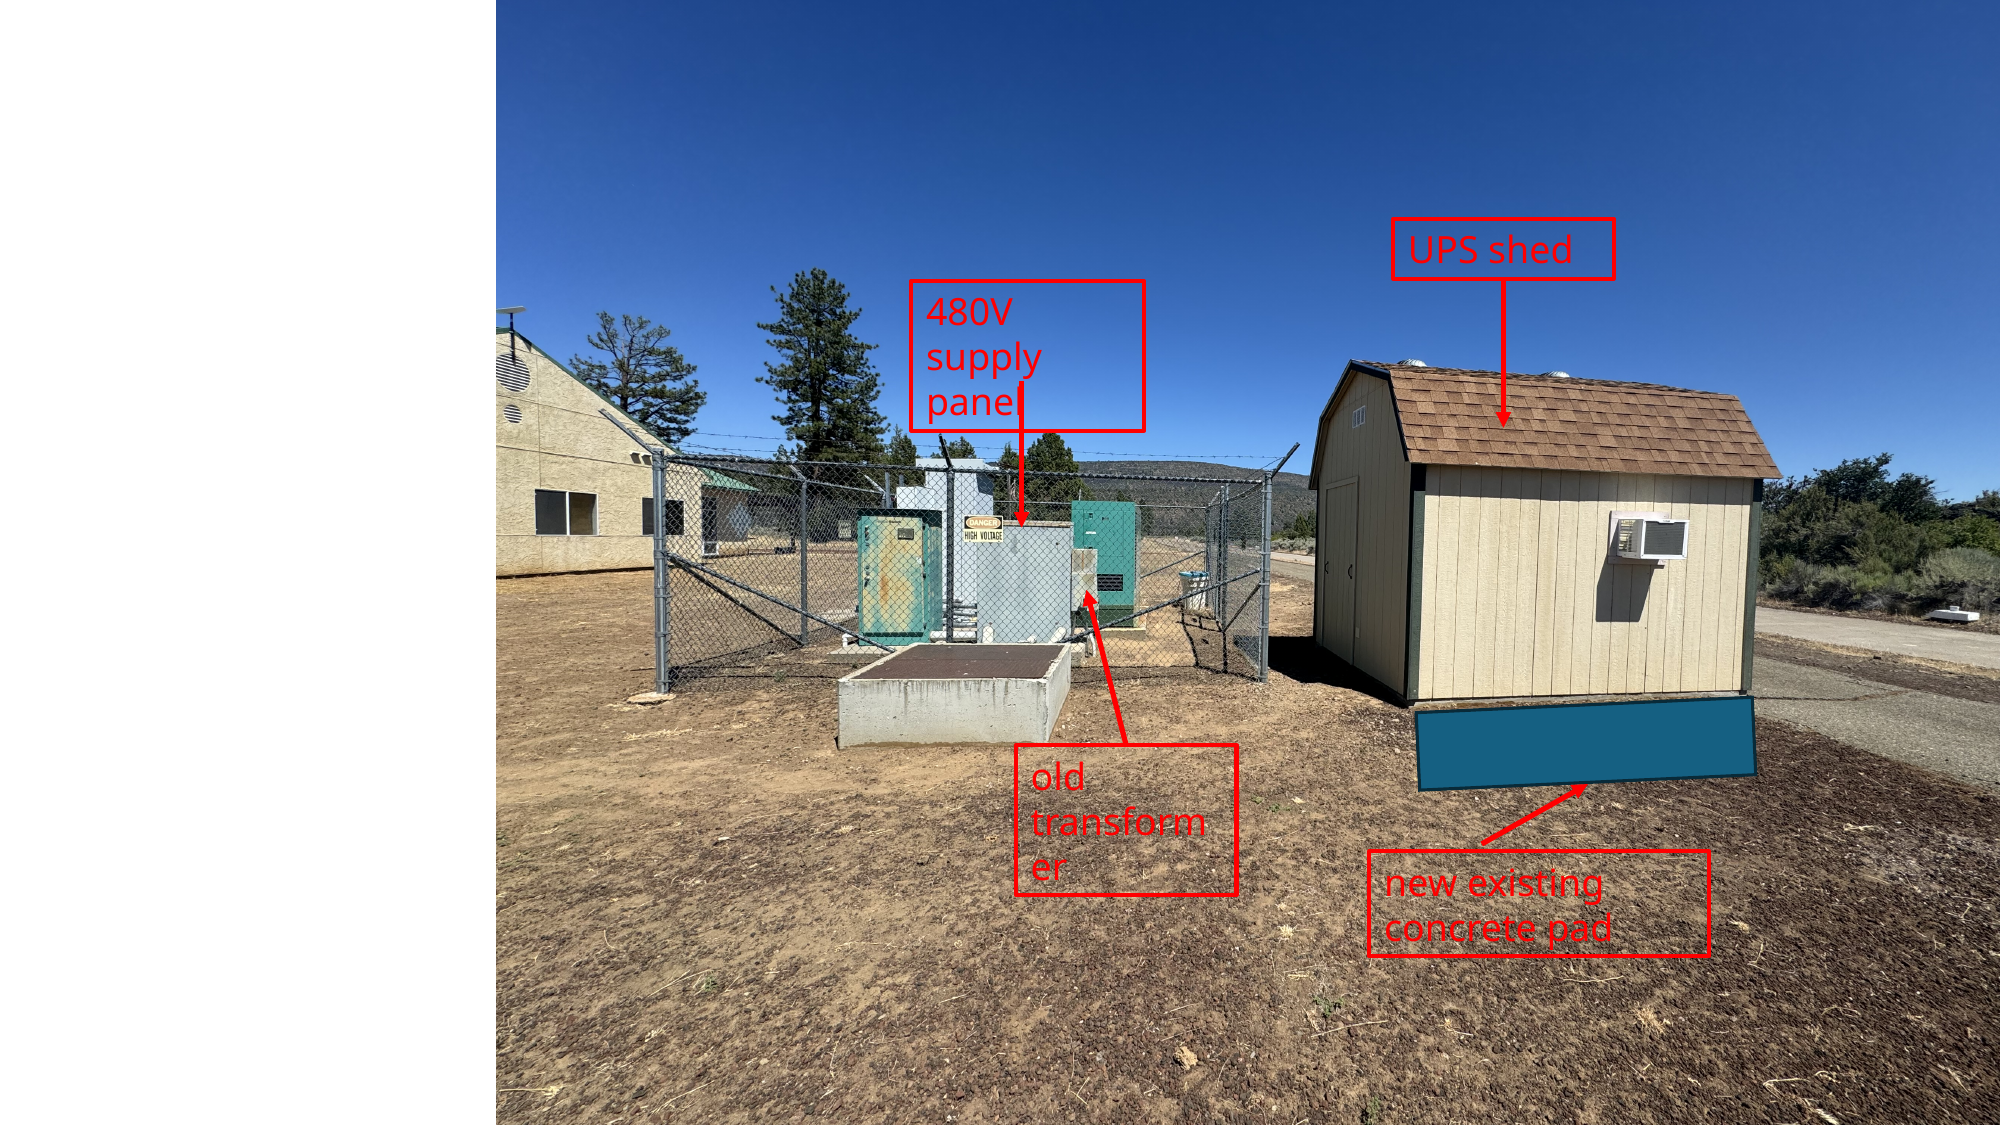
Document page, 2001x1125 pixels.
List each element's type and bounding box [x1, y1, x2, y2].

text_box [1481, 781, 1589, 845]
picture [495, 0, 2000, 1125]
text_box [1085, 589, 1127, 746]
